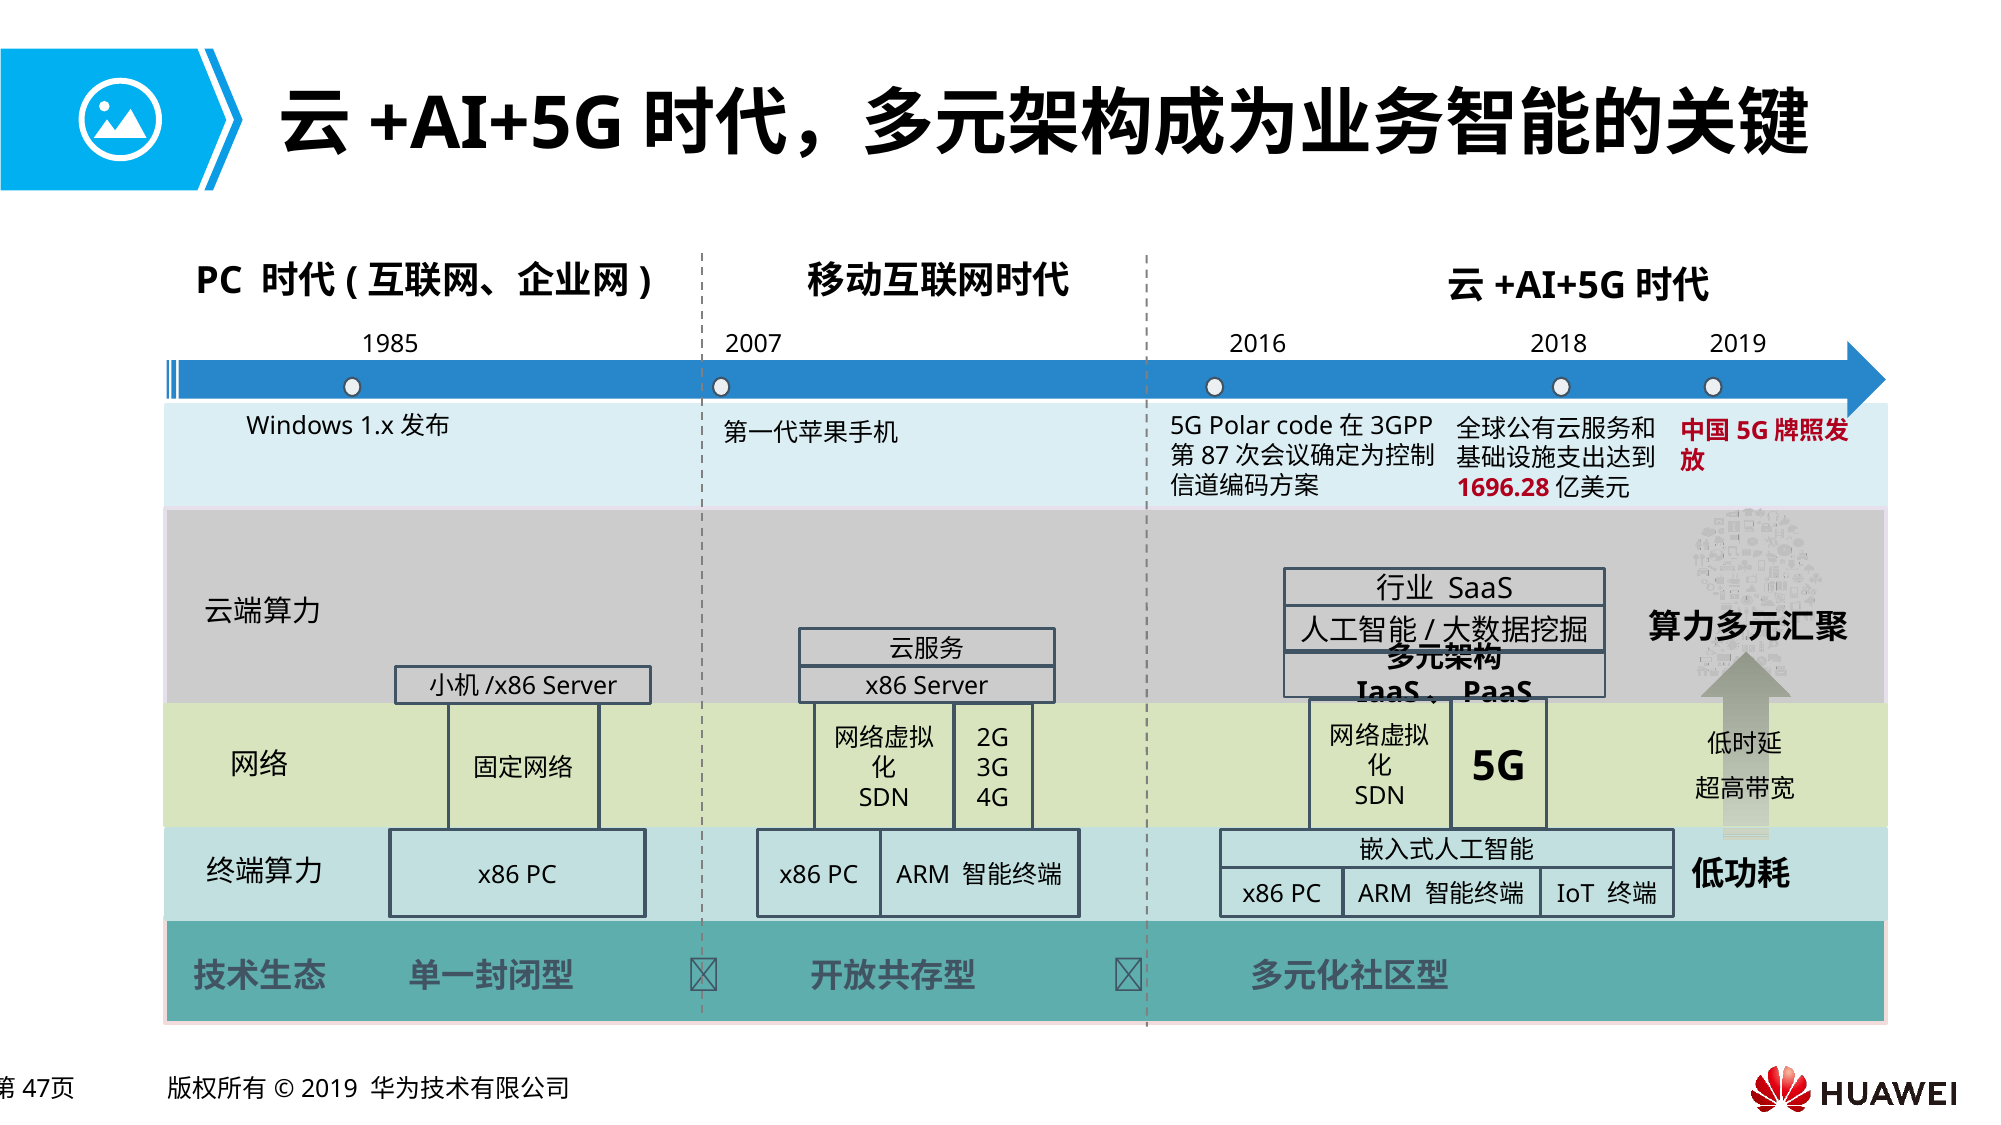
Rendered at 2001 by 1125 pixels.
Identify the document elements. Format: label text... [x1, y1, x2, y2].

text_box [704, 319, 1141, 1024]
text_box PC 时代(互联网、企业网) [180, 249, 667, 309]
text_box 移动互联网时代 [792, 249, 1086, 309]
picture [1751, 1066, 1956, 1112]
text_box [165, 319, 700, 1024]
title 云+AI+5G时代，多元架构成为业务智能的关键 [261, 67, 1875, 173]
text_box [1152, 319, 1888, 1024]
text_box 云+AI+5G时代 [1432, 253, 1726, 314]
